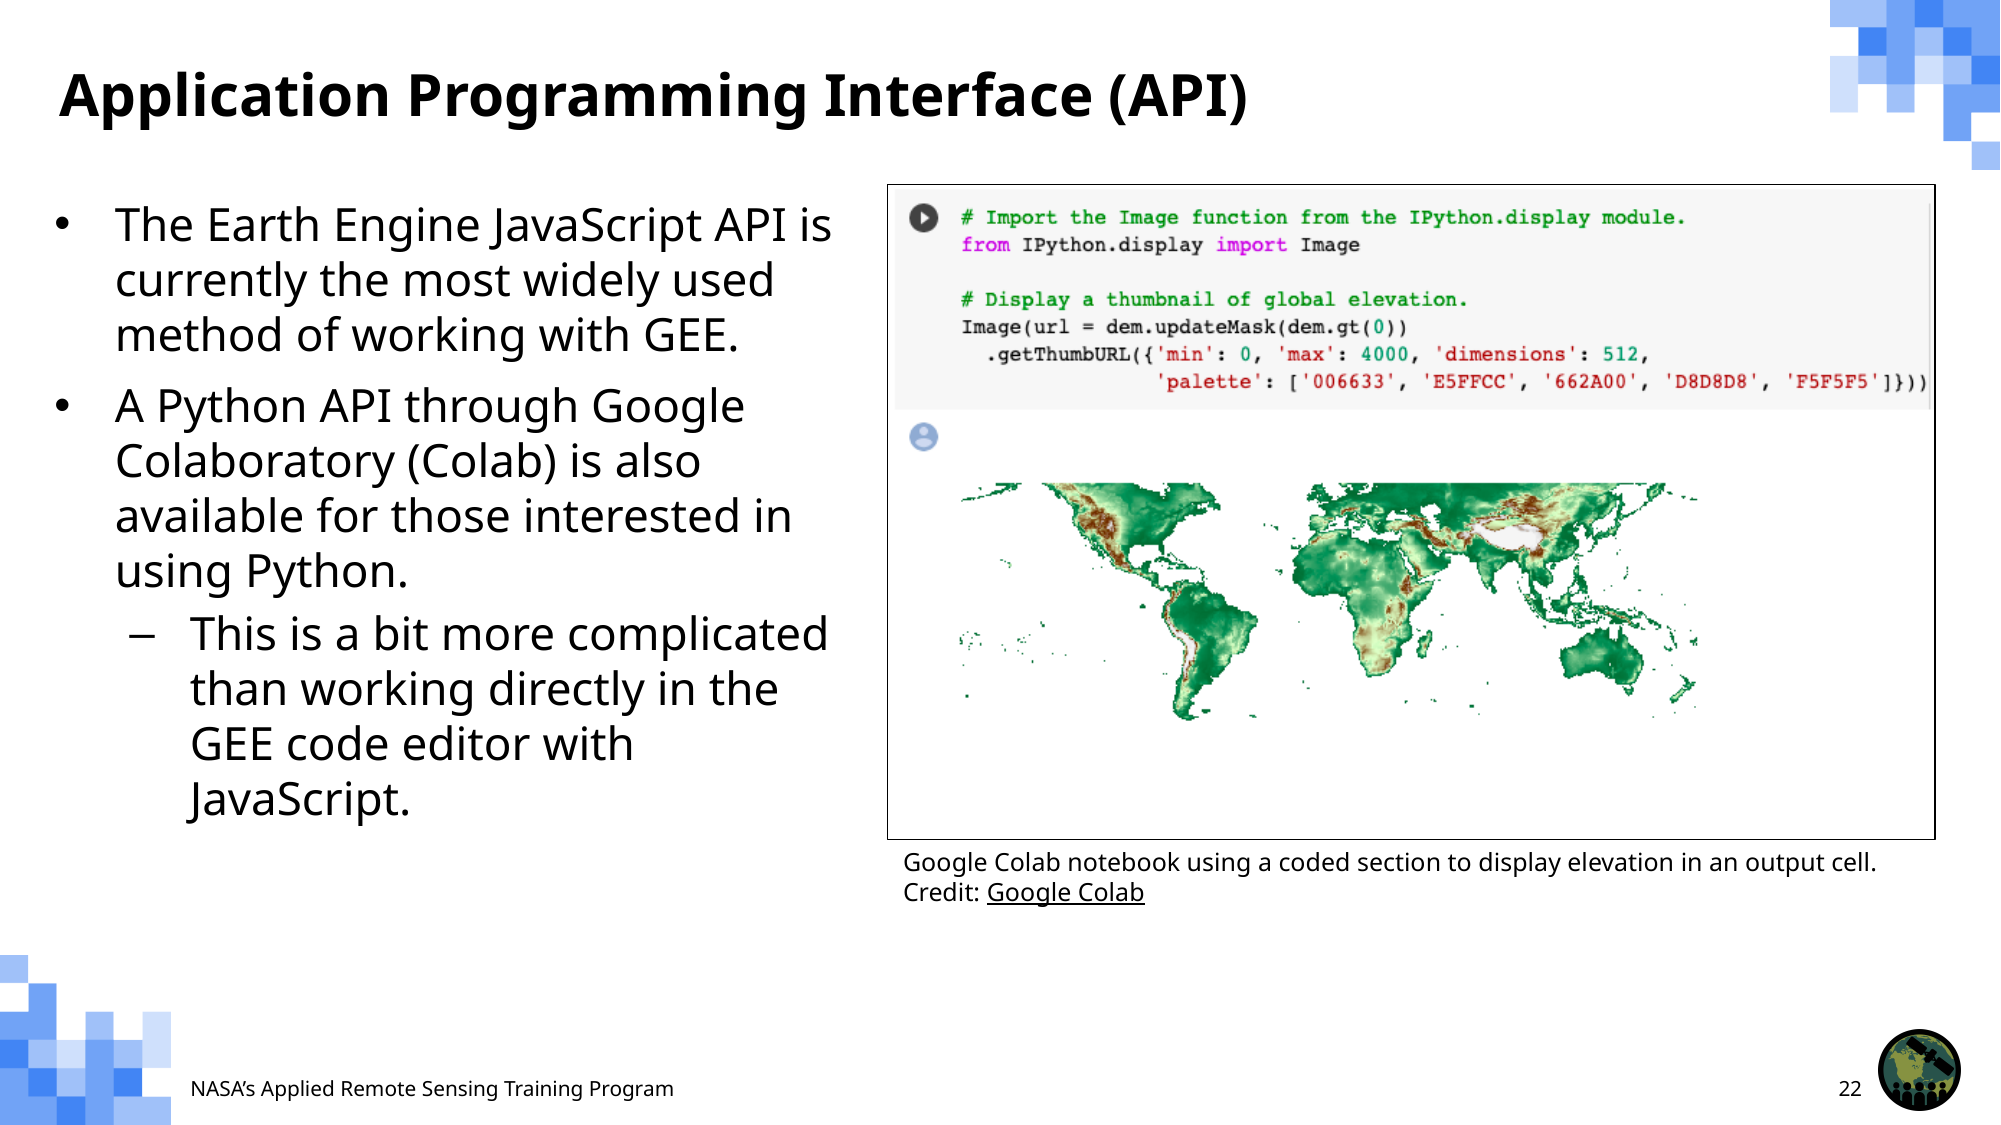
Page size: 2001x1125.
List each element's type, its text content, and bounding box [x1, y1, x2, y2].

picture [0, 955, 171, 1125]
title Application Programming Interface (API) [39, 45, 1961, 140]
list The Earth Engine JavaScript API is currently the most widely used method of working with GEE. A Python API through Google Colaboratory (Colab) is also available for those interested in using Python. This is a bit more complicated than working directly in the GEE code editor with JavaScript. [39, 185, 864, 1030]
picture [1830, 0, 2000, 170]
picture [887, 185, 1935, 839]
picture [1878, 1029, 1961, 1111]
text_box Google Colab notebook using a coded section to display elevation in an output cell. Credit: Google Colab [888, 845, 1935, 918]
